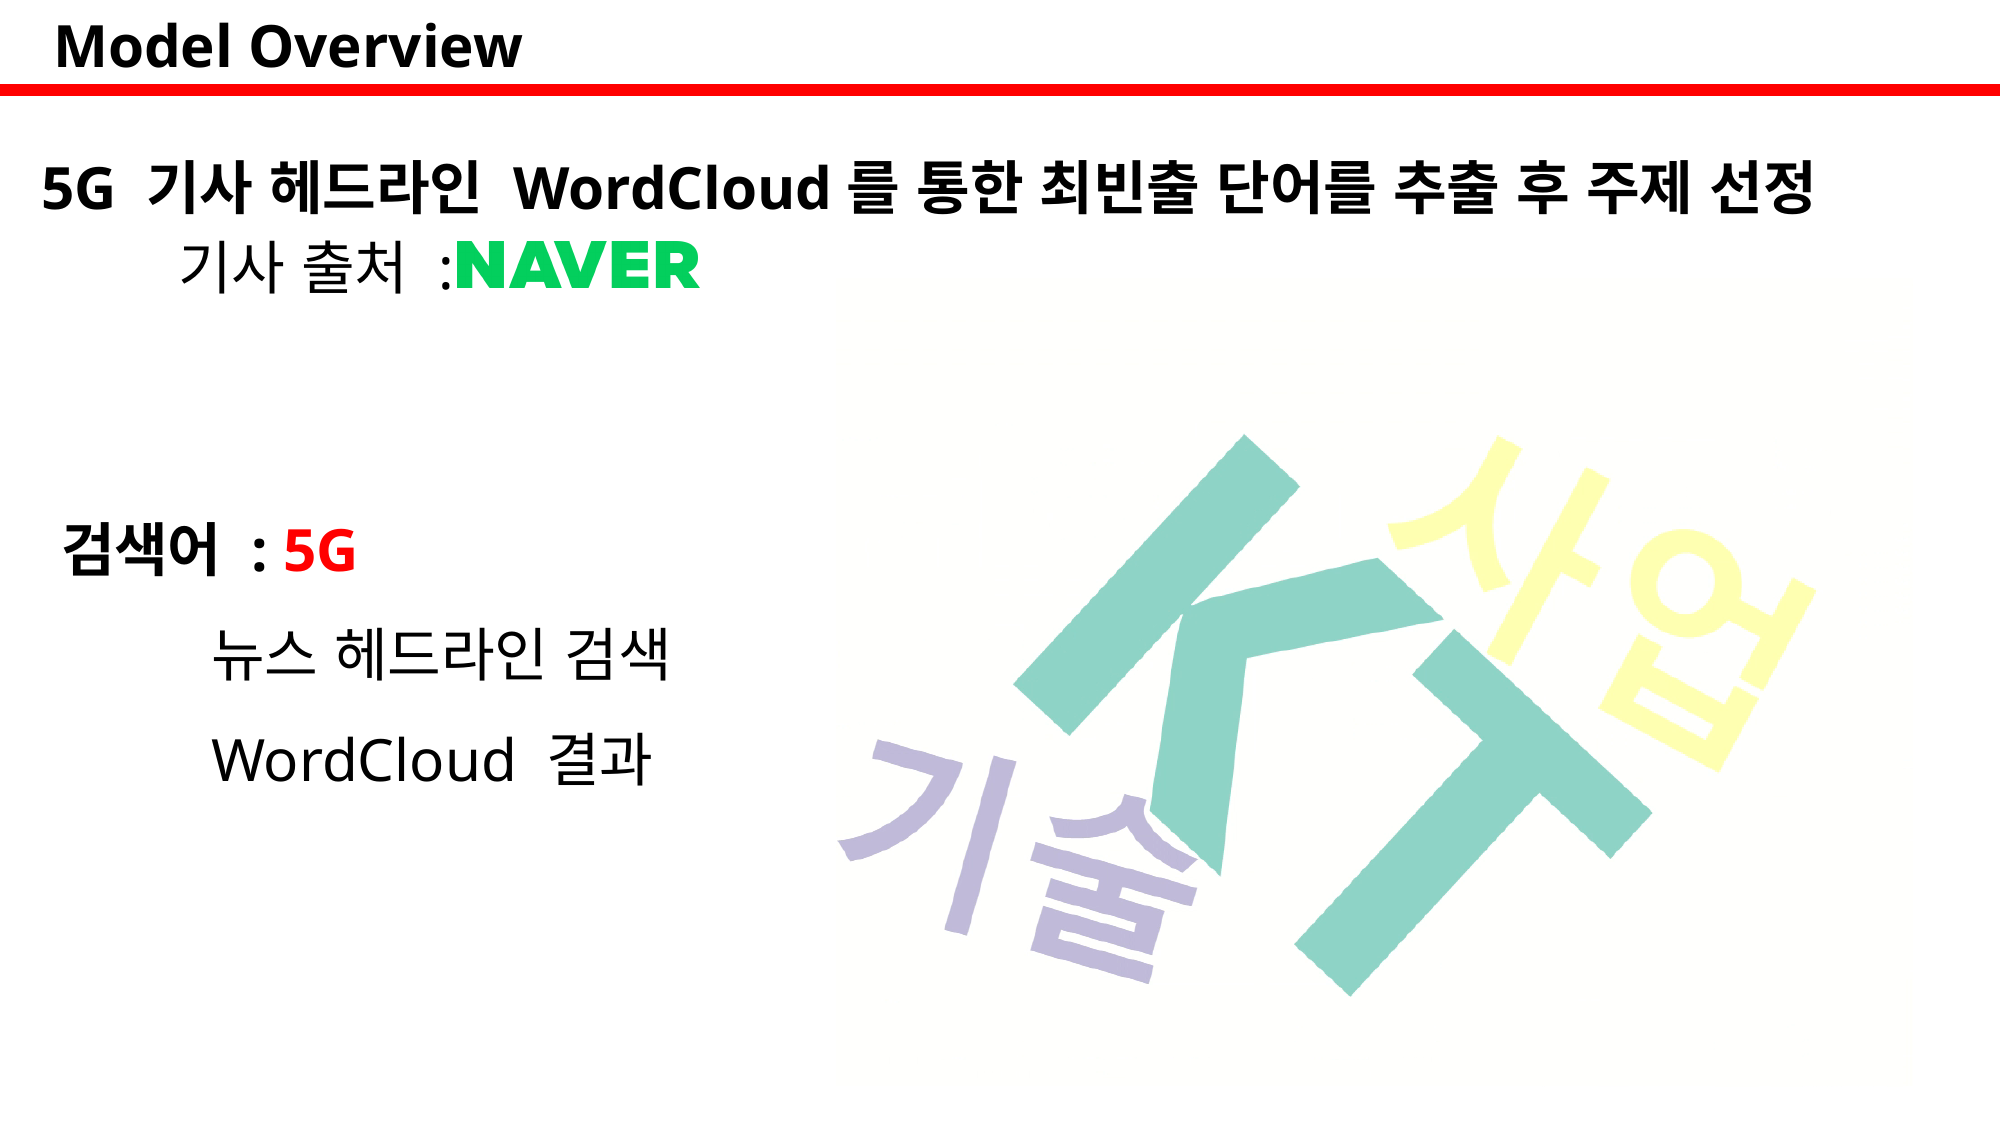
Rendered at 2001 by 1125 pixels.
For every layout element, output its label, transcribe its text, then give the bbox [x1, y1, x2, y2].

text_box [56, 143, 1802, 310]
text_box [835, 278, 1914, 1088]
text_box 검색어 : 5G 뉴스 헤드라인 검색 WordCloud 결과 [46, 470, 703, 801]
text_box Model Overview [38, 1, 538, 87]
